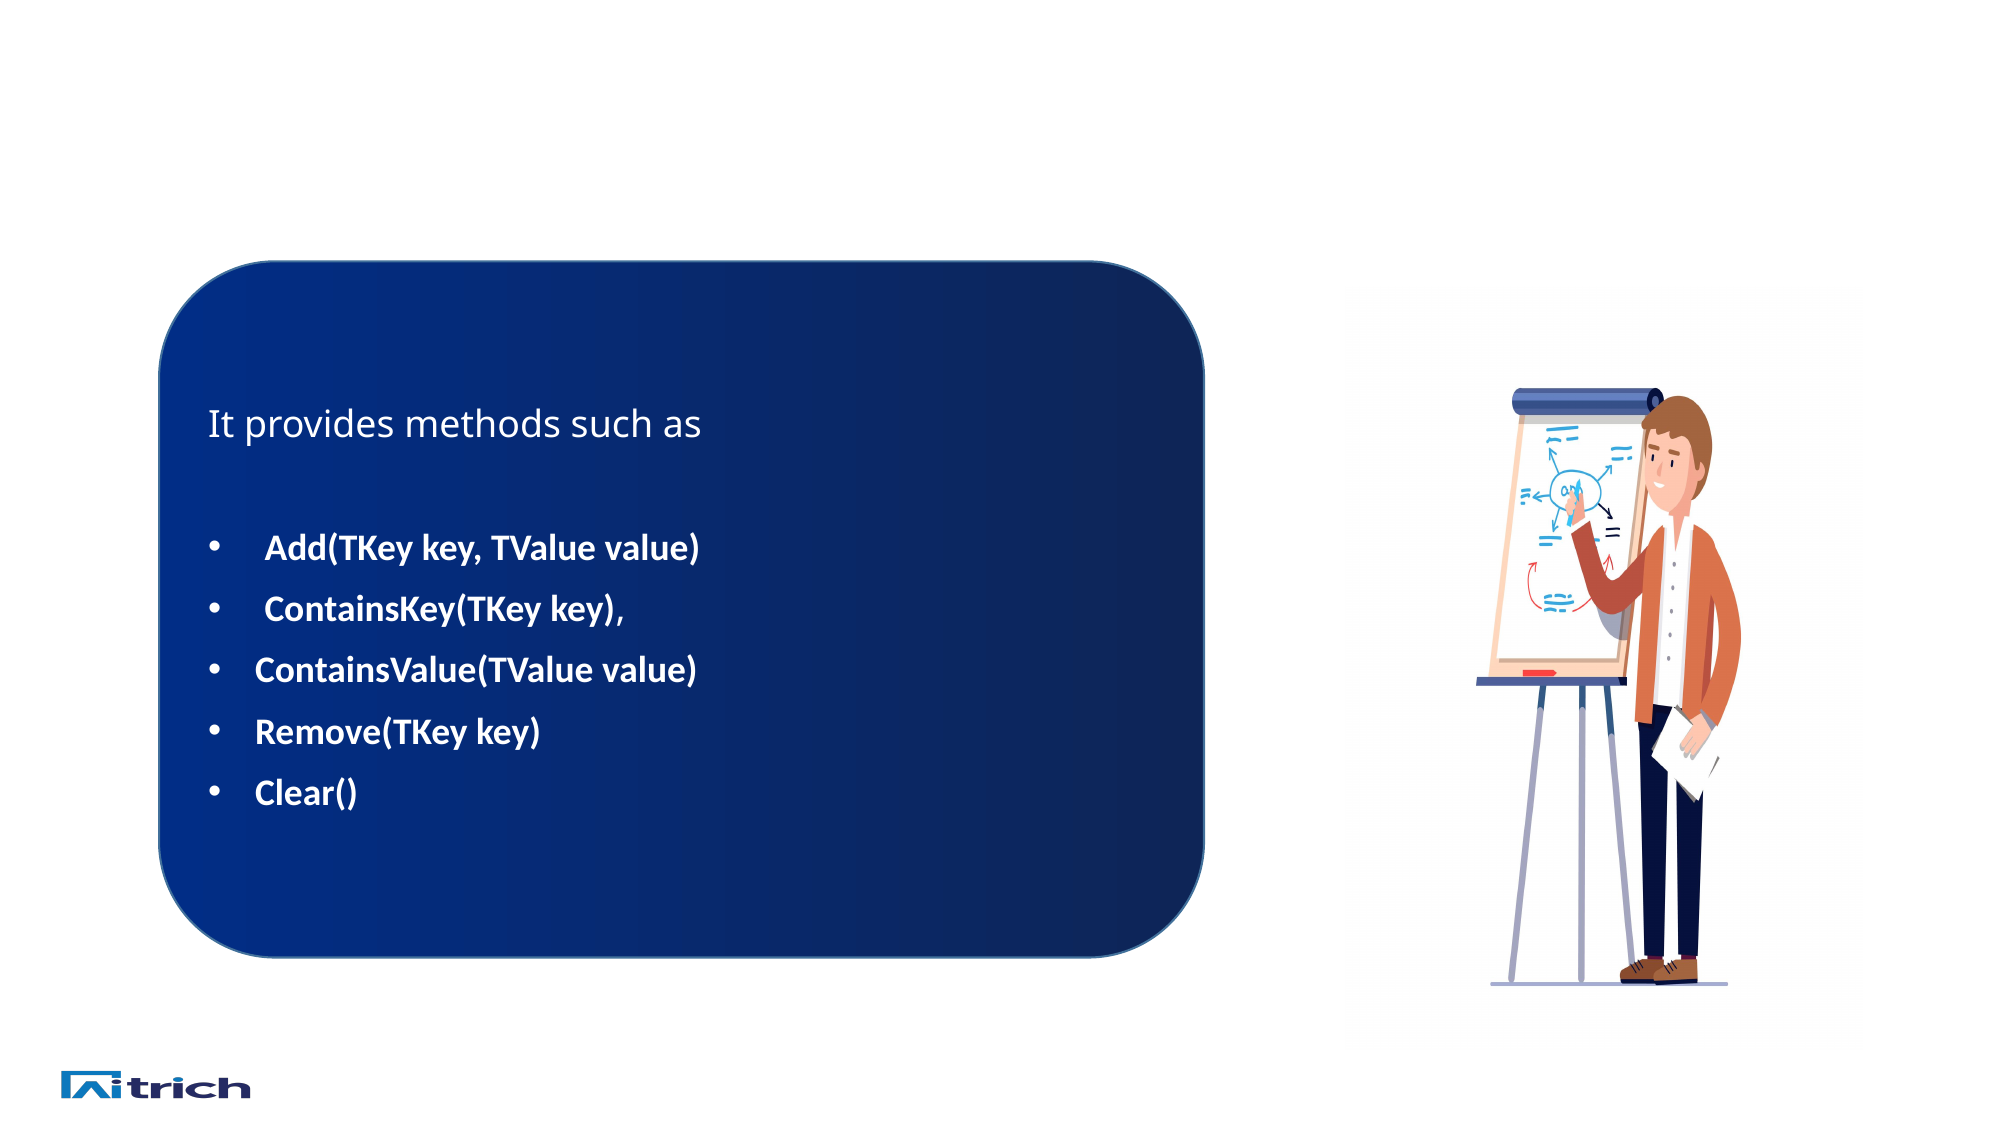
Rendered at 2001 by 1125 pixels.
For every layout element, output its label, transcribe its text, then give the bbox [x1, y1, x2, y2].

text_box It provides methods such as Add(TKey key, TValue value) ContainsKey(TKey key), ContainsValue(TValue value) Remove(TKey key) Clear() [159, 261, 1205, 958]
picture [59, 1070, 252, 1099]
picture [1345, 286, 1863, 1051]
